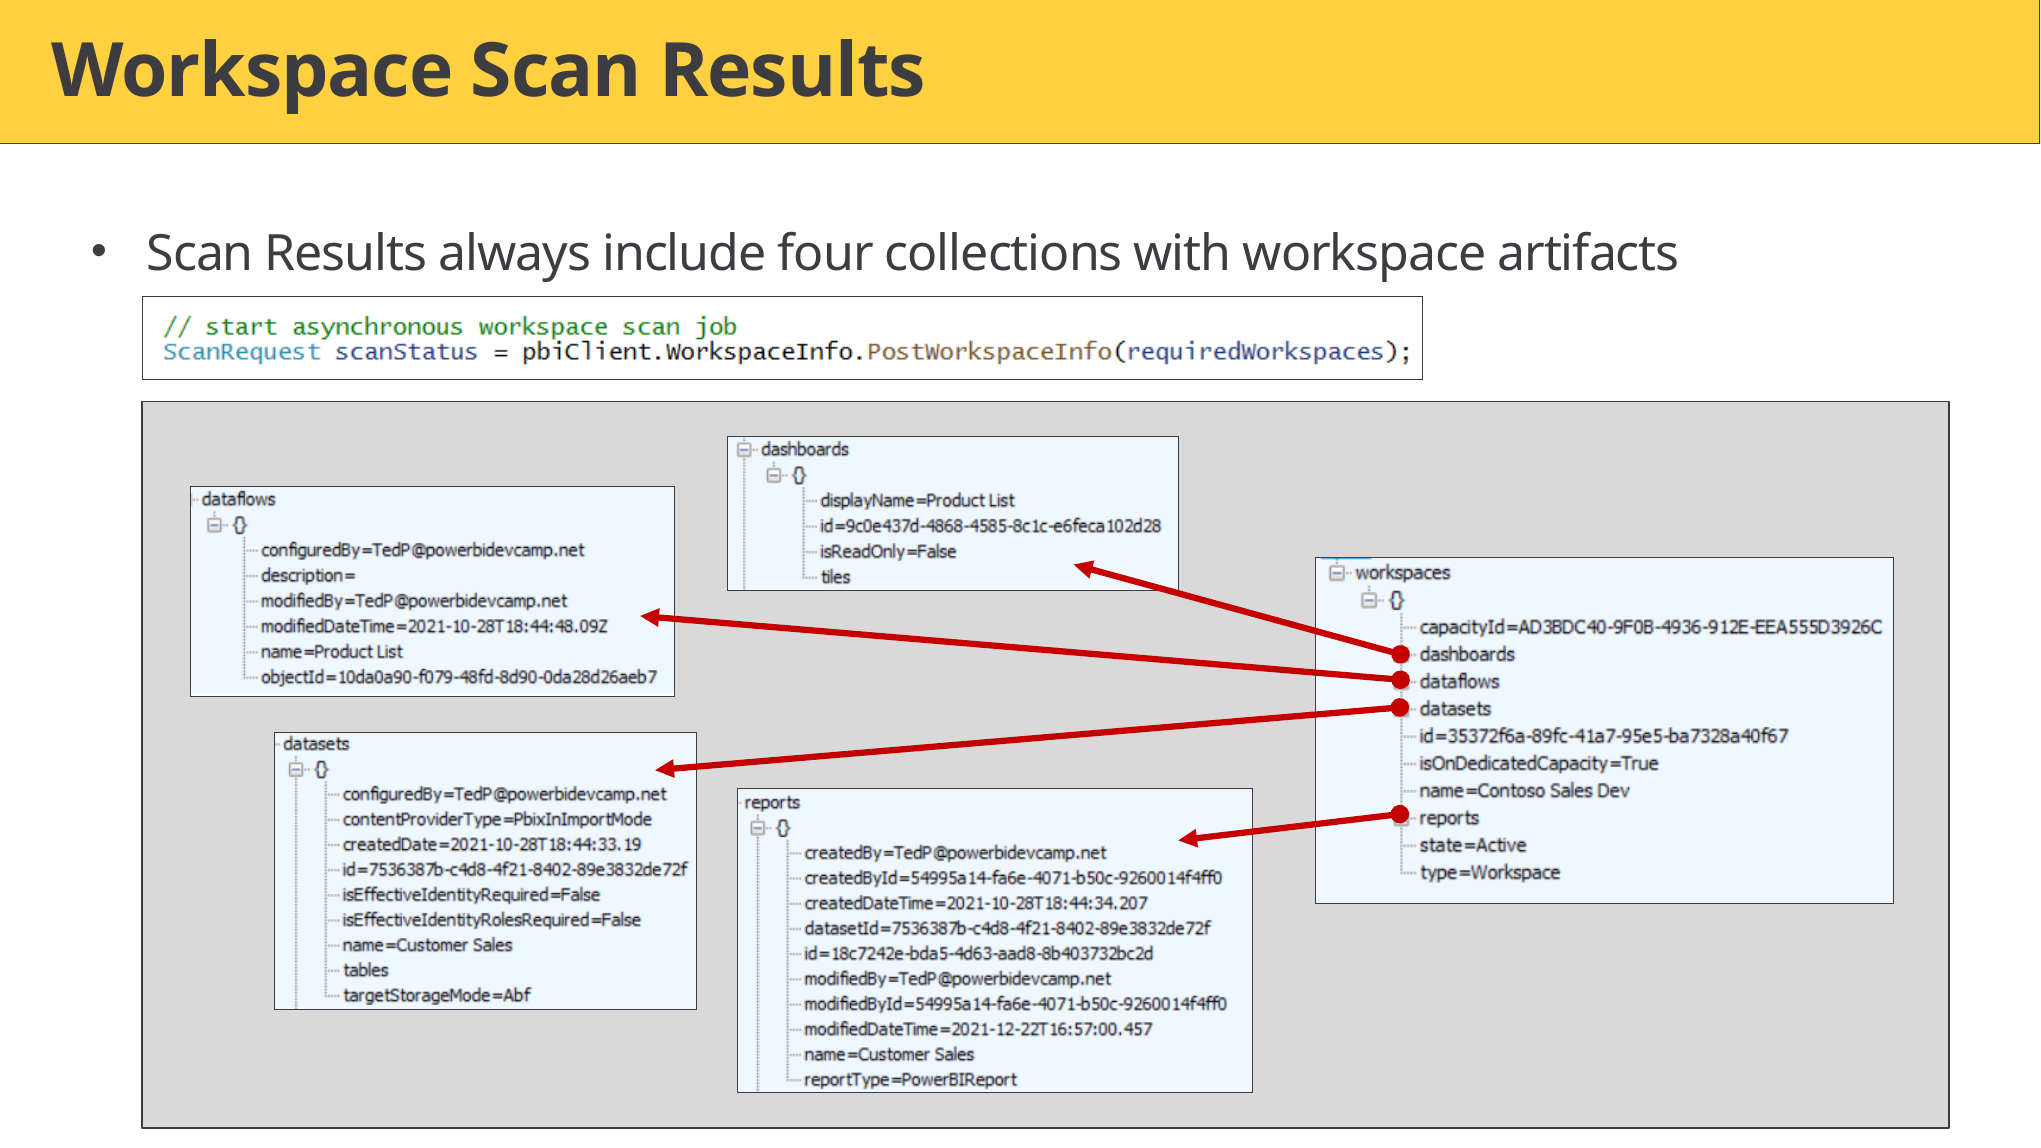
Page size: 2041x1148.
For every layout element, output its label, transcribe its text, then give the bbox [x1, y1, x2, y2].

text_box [274, 707, 1401, 1010]
title Workspace Scan Results [51, 31, 1988, 113]
list Scan Results always include four collections with workspace artifacts [90, 220, 1995, 488]
picture [1314, 557, 1894, 905]
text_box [190, 486, 1401, 697]
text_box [726, 436, 1401, 486]
text_box [141, 488, 1950, 1129]
picture [141, 296, 1423, 380]
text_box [737, 787, 1401, 1093]
